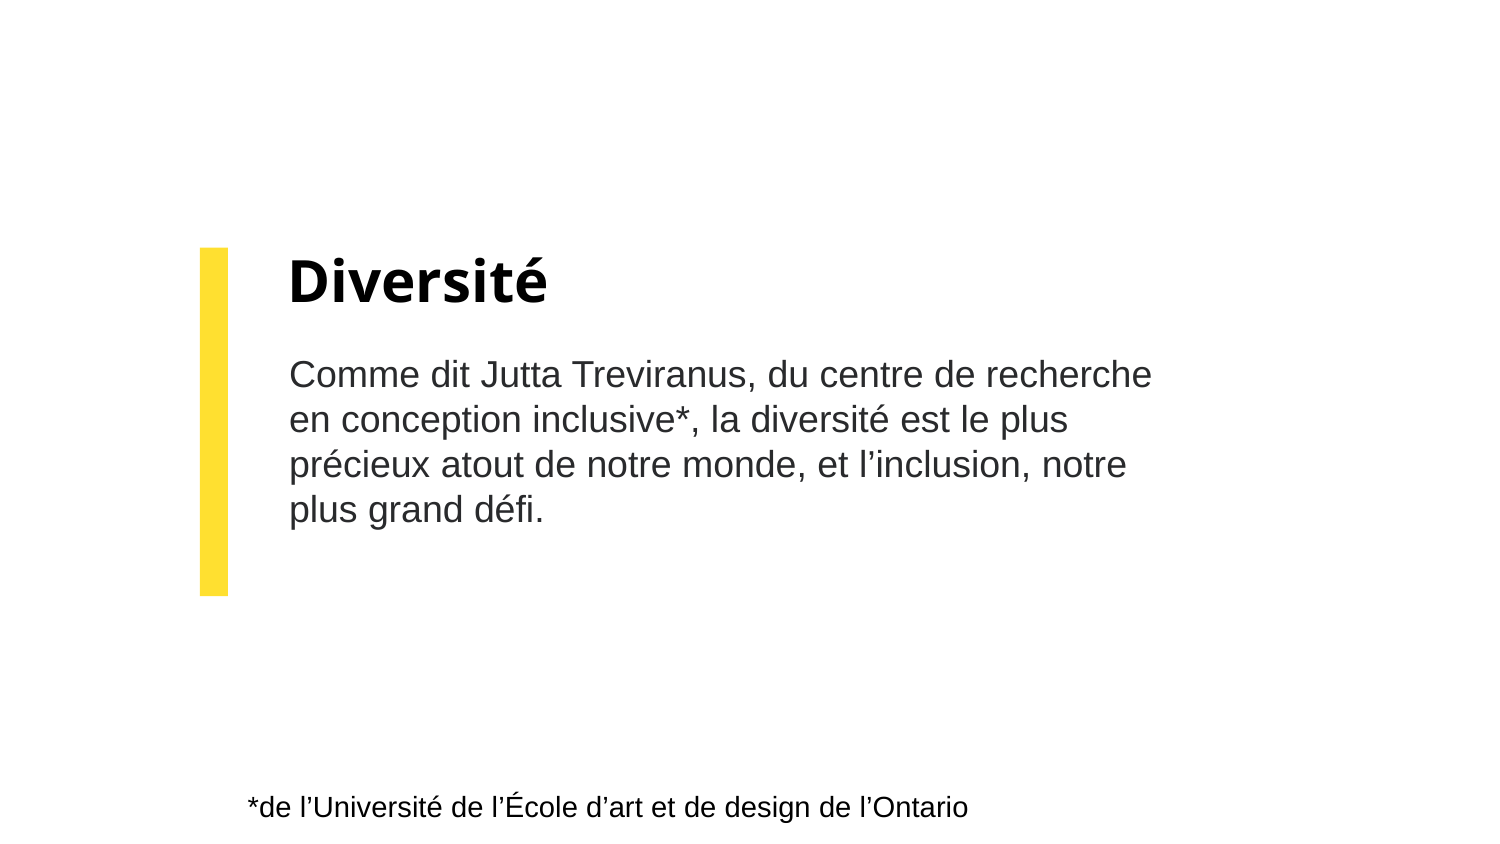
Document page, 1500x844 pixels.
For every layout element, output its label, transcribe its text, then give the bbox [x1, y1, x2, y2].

text_box *de l’Université de l’École d’art et de design de l’Ontario [232, 780, 995, 831]
subtitle Comme dit Jutta Treviranus, du centre de recherche en conception inclusive*, la diversité est le plus précieux atout de notre monde, et l’inclusion, notre plus grand défi. [274, 334, 1184, 543]
title Diversité [272, 228, 1103, 337]
